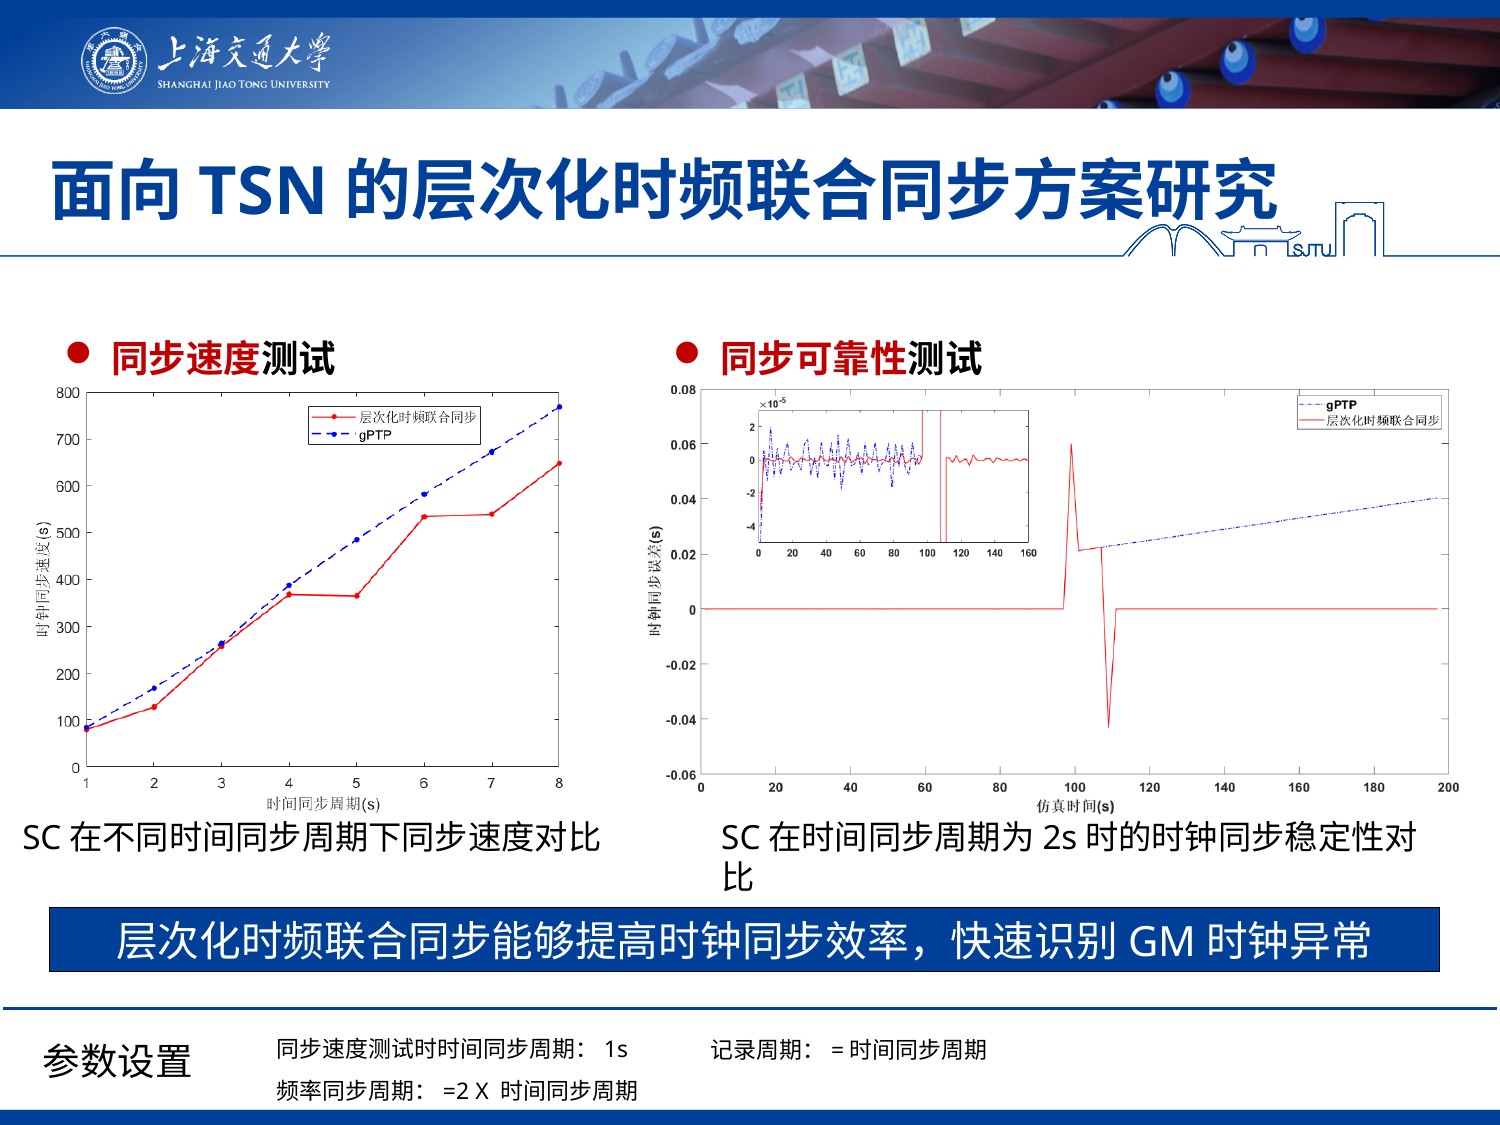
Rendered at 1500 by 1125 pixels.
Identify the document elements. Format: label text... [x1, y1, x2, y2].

text_box 参数设置 [27, 1030, 208, 1091]
text_box 同步速度测试 [49, 304, 601, 357]
text_box 层次化时频联合同步能够提高时钟同步效率，快速识别GM时钟异常 [49, 907, 1440, 972]
text_box SC在不同时间同步周期下同步速度对比 [7, 817, 617, 904]
text_box 记录周期：=时间同步周期 [695, 1014, 1456, 1070]
picture [0, 18, 1500, 109]
text_box 同步速度测试时时间同步周期：1s 频率同步周期：=2 X 时间同步周期 [261, 1013, 1022, 1112]
picture [7, 357, 617, 817]
text_box 面向TSN的层次化时频联合同步方案研究 [34, 140, 1294, 236]
picture [641, 382, 1463, 817]
text_box SC在时间同步周期为2s时的时钟同步稳定性对比 [706, 817, 1456, 904]
text_box 同步可靠性测试 [658, 304, 1210, 382]
